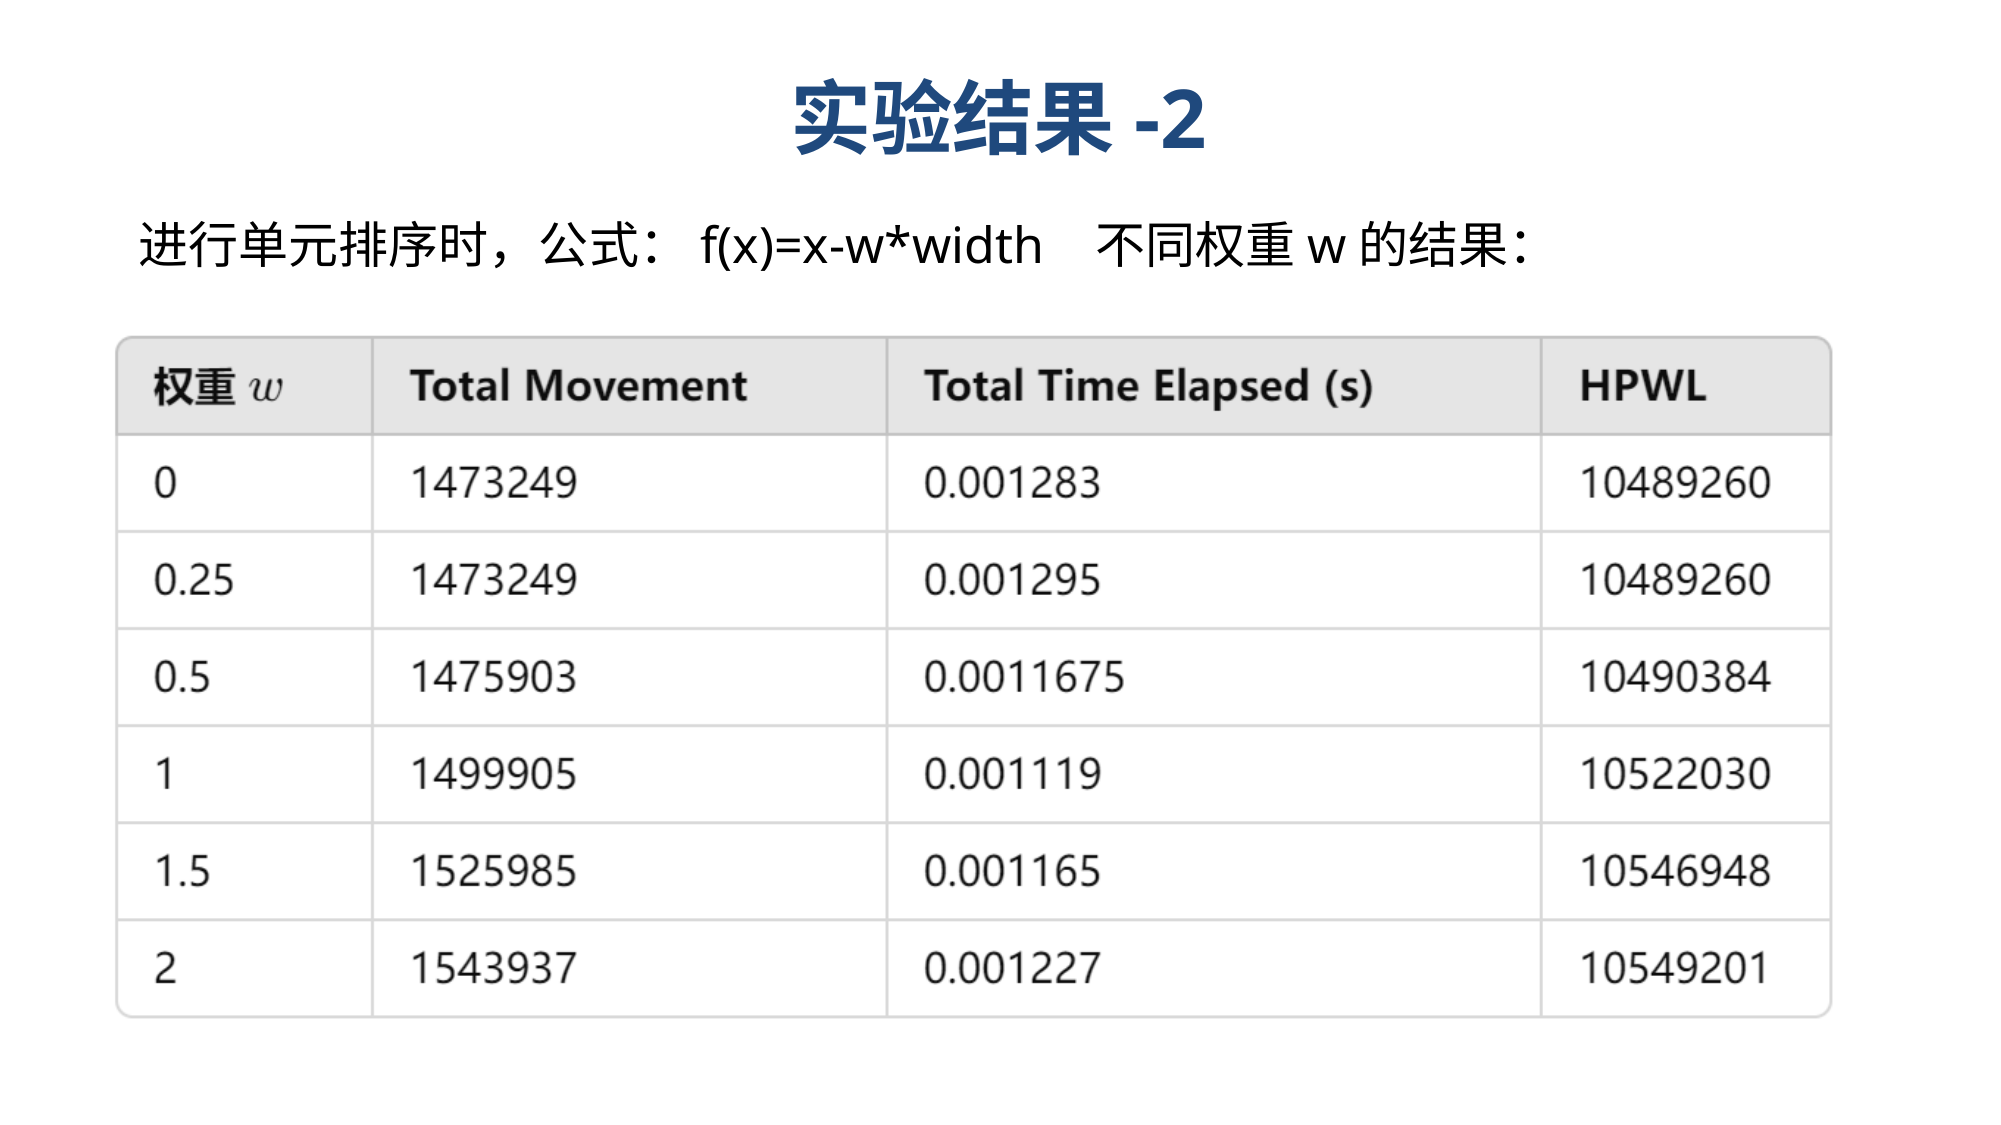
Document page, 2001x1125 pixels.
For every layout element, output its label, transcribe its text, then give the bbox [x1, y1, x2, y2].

text_box 进行单元排序时，公式：f(x)=x-w*width 不同权重w的结果： [124, 205, 1806, 281]
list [86, 314, 1887, 1049]
title 实验结果-2 [99, 20, 1898, 173]
